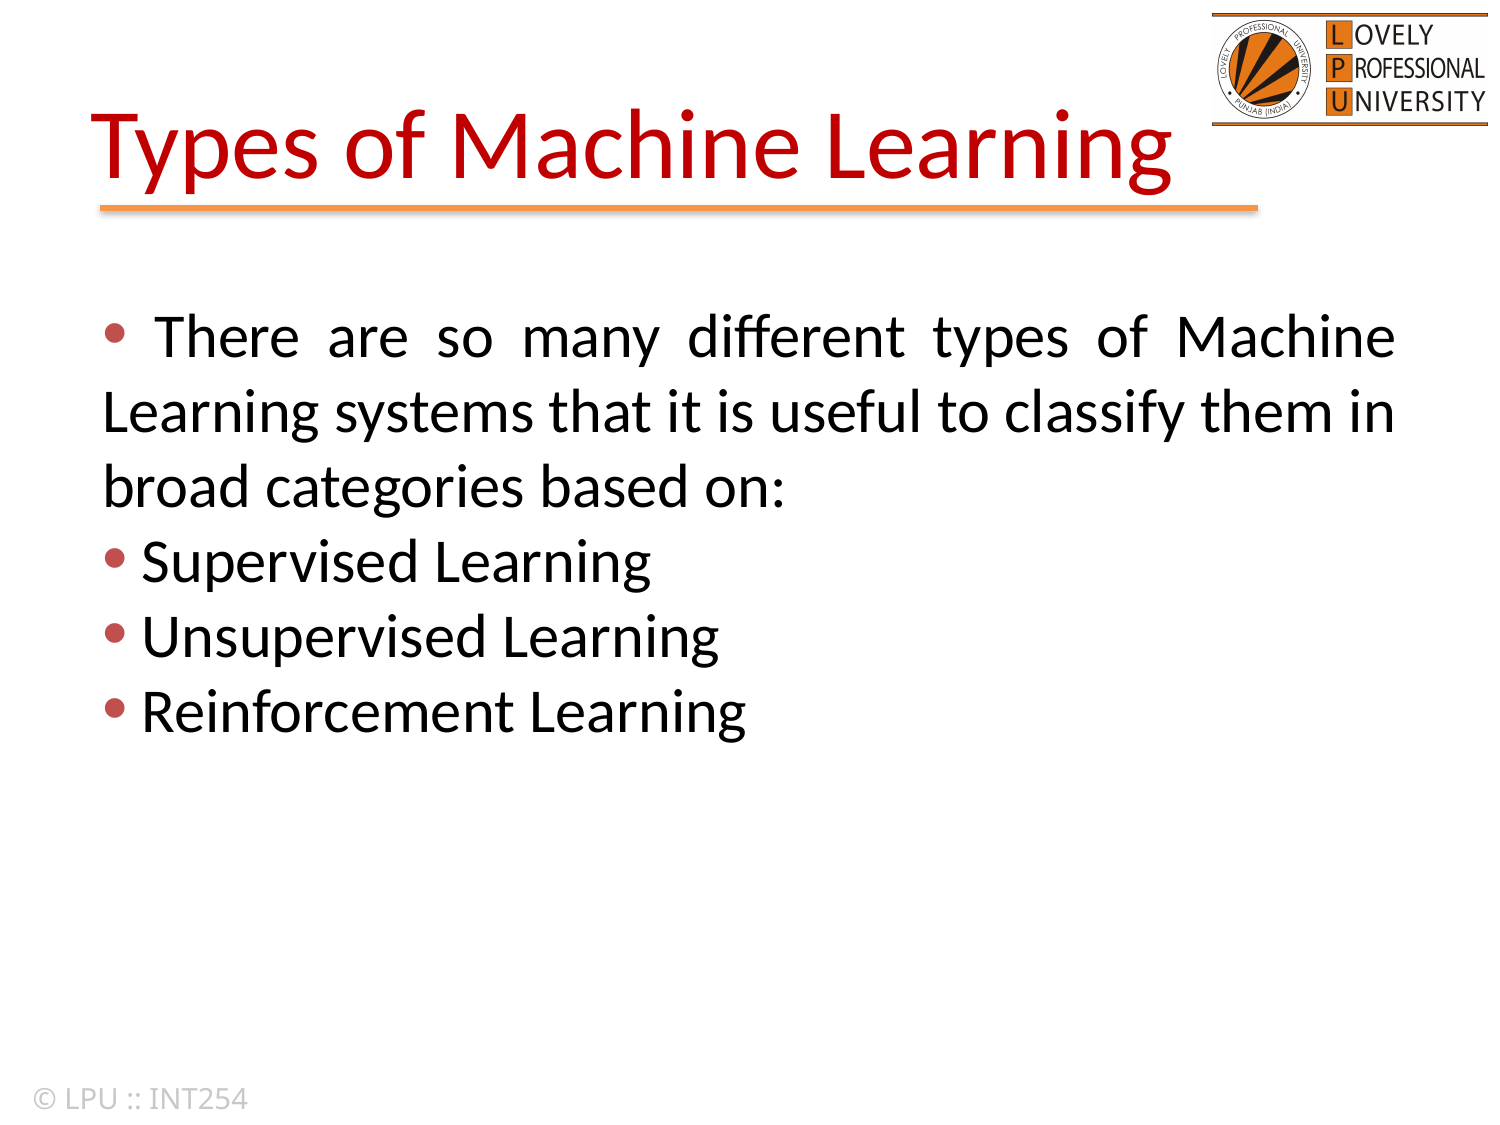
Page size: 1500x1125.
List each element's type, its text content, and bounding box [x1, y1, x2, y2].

text_box There are so many different types of Machine Learning systems that it is useful to classify them in broad categories based on: Supervised Learning Unsupervised Learning Reinforcement Learning [87, 287, 1413, 845]
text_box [1212, 13, 1488, 126]
title Types of Machine Learning [75, 45, 1425, 233]
slide_number © LPU :: INT254 [17, 1070, 950, 1125]
